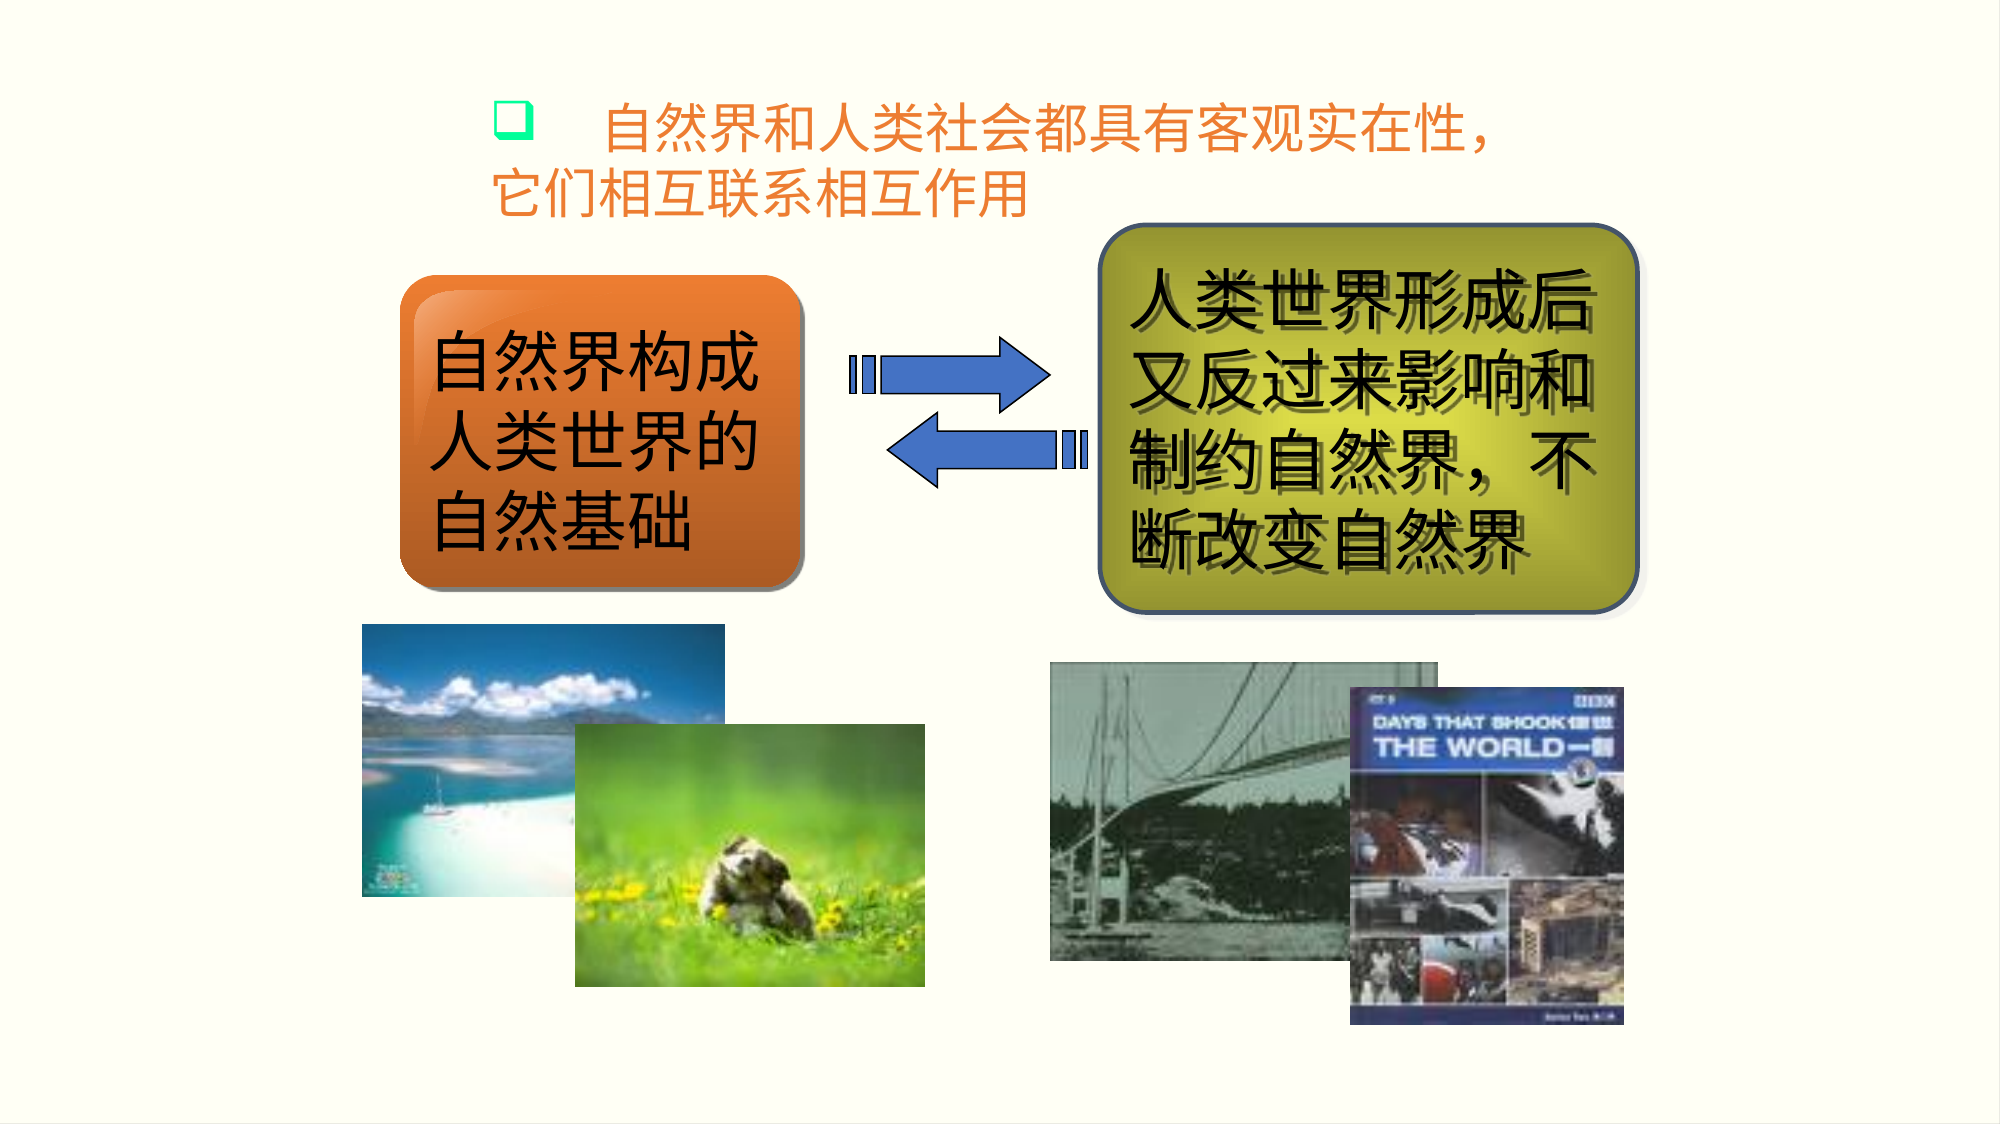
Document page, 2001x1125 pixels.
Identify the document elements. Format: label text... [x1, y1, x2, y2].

text_box [887, 412, 1057, 488]
text_box [881, 337, 1051, 413]
text_box [862, 356, 875, 394]
text_box [1062, 431, 1075, 469]
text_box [1099, 224, 1638, 613]
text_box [399, 274, 800, 588]
picture [0, 0, 2001, 1125]
text_box 自然界和人类社会都具有客观实在性，它们相互联系相互作用 [474, 87, 1575, 233]
text_box [1081, 431, 1088, 469]
text_box [849, 356, 857, 394]
